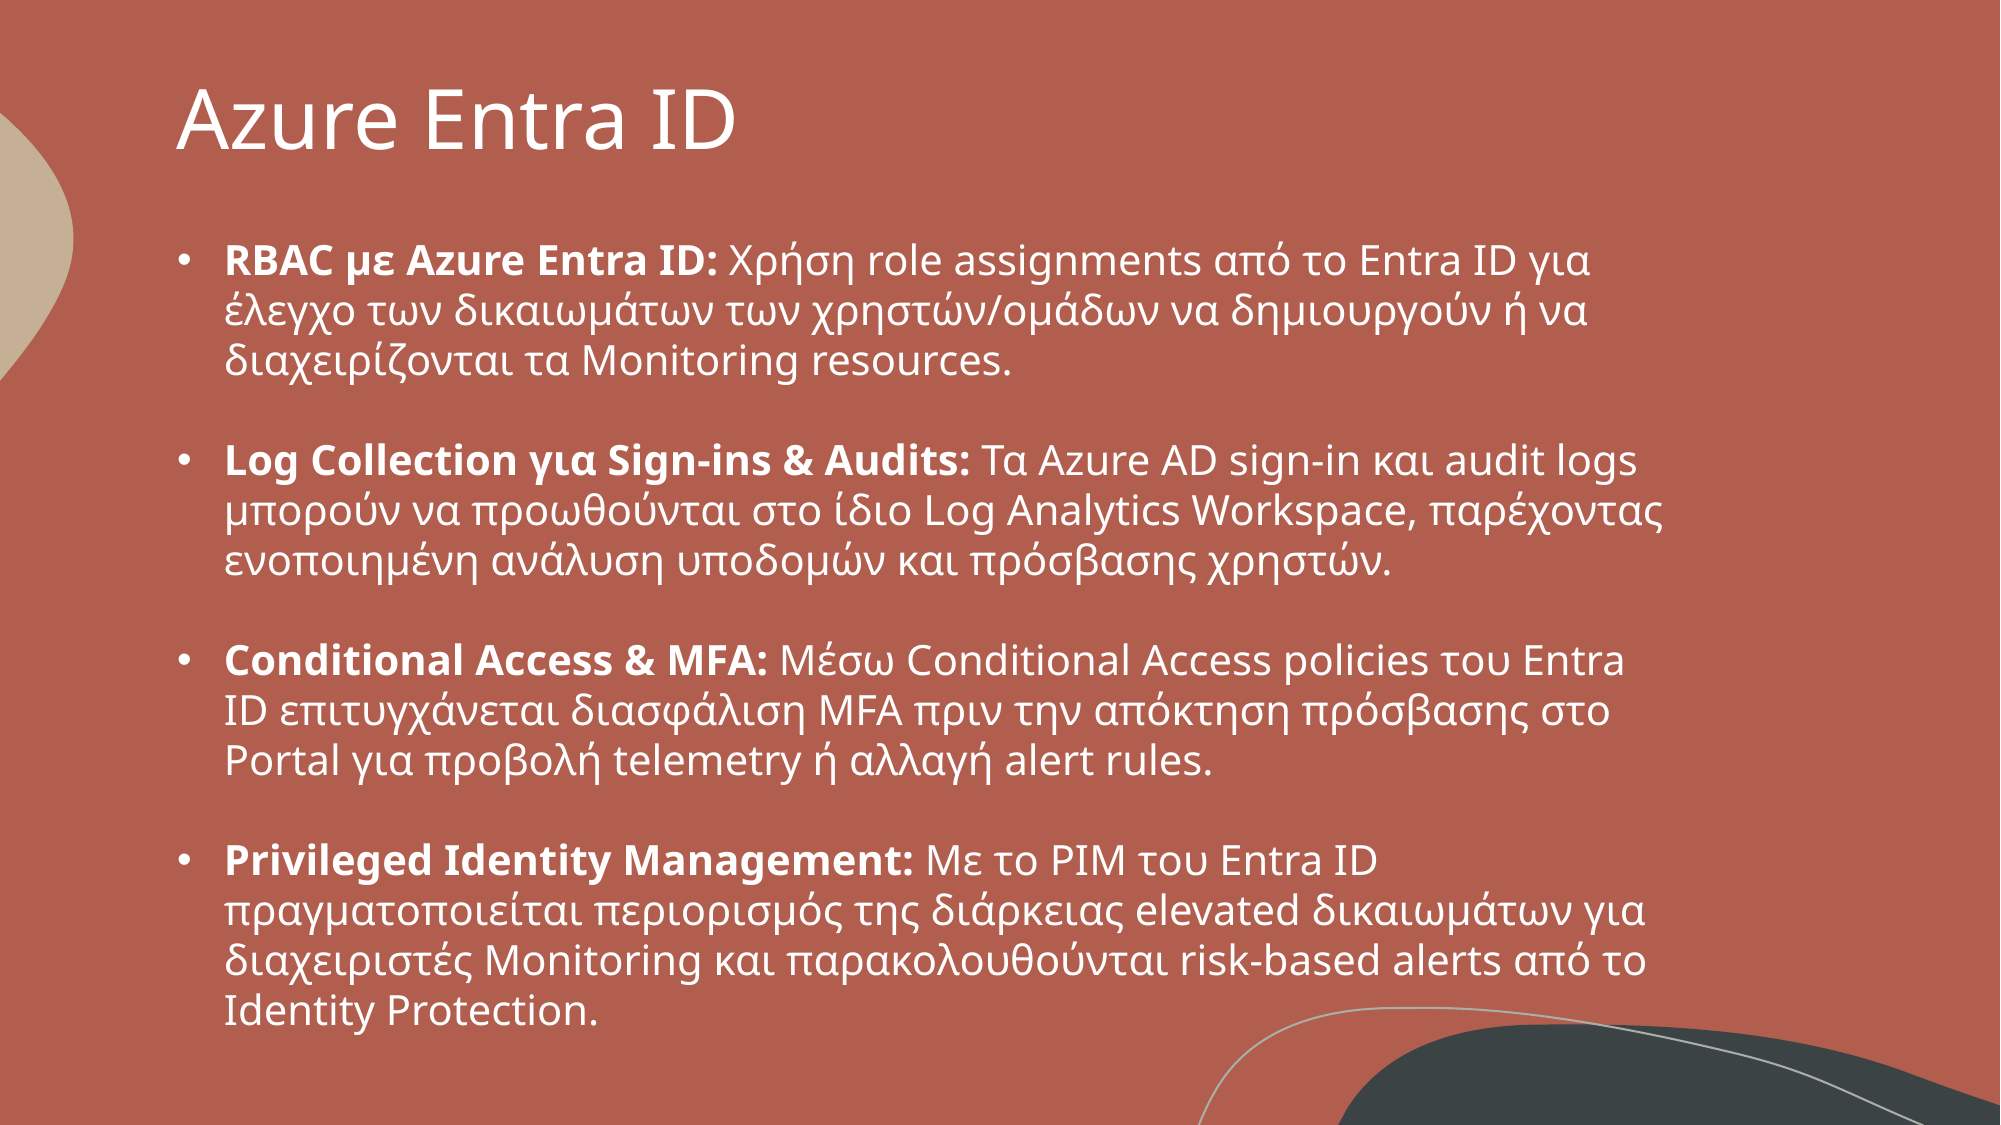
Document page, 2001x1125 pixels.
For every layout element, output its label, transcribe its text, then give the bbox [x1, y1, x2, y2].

text_box Azure Entra ID [161, 58, 884, 174]
text_box RBAC με Azure Entra ID: Χρήση role assignments από το Entra ID για έλεγχο των δικαιωμάτων των χρηστών/ομάδων να δημιουργούν ή να διαχειρίζονται τα Monitoring resources. Log Collection για Sign-ins & Audits: Τα Azure AD sign-in και audit logs μπορούν να προωθούνται στο ίδιο Log Analytics Workspace, παρέχοντας ενοποιημένη ανάλυση υποδομών και πρόσβασης χρηστών. Conditional Access & MFA: Μέσω Conditional Access policies του Entra ID επιτυγχάνεται διασφάλιση MFA πριν την απόκτηση πρόσβασης στο Portal για προβολή telemetry ή αλλαγή alert rules. Privileged Identity Management: Με το PIM του Entra ID πραγματοποιείται περιορισμός της διάρκειας elevated δικαιωμάτων για διαχειριστές Monitoring και παρακολουθούνται risk-based alerts από το Identity Protection. [161, 226, 1694, 1125]
